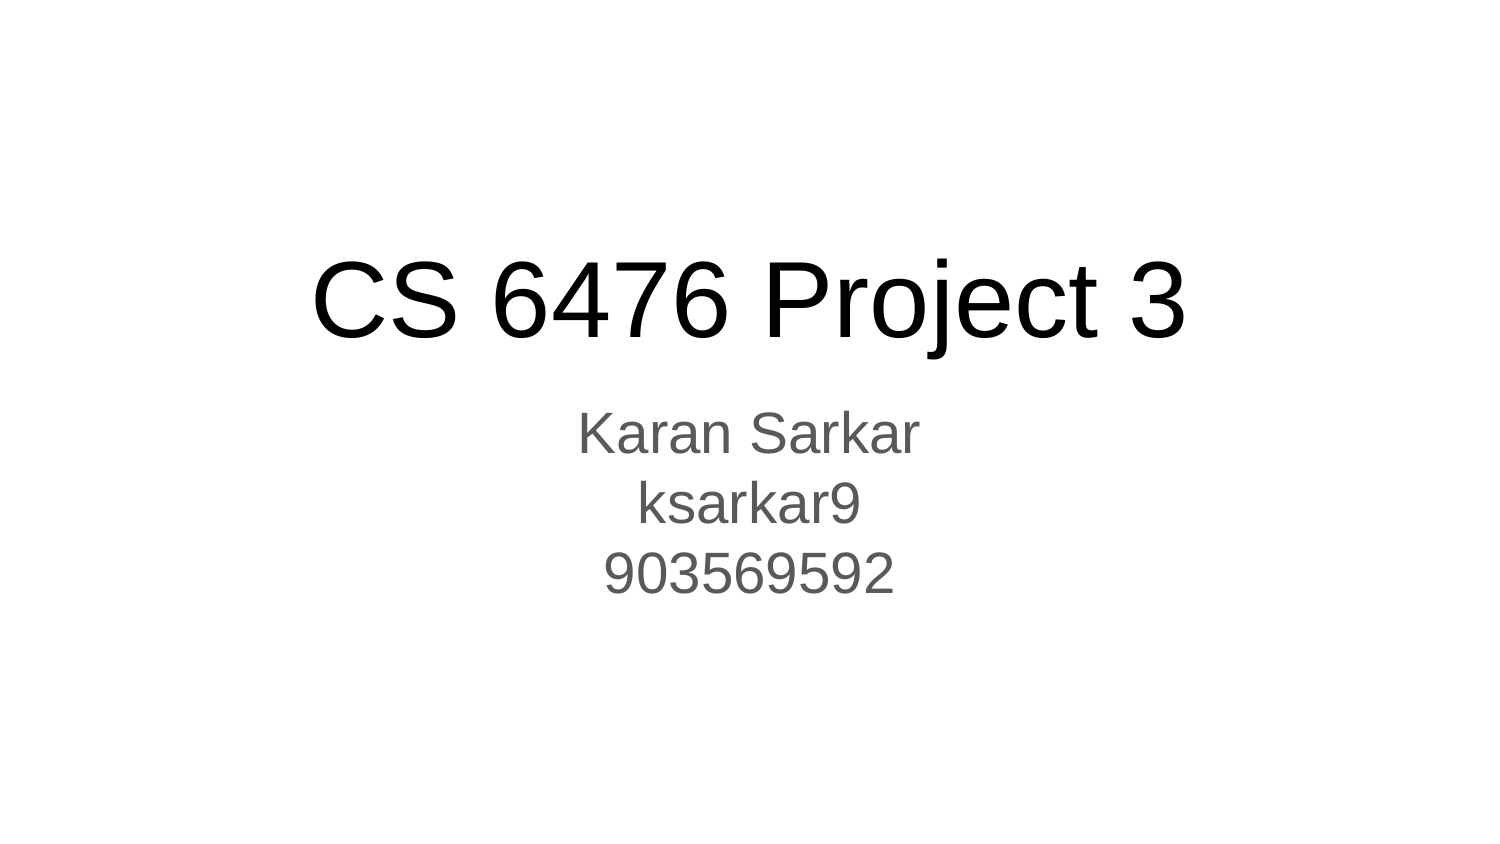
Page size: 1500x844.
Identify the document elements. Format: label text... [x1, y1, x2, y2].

subtitle Karan Sarkar ksarkar9 903569592 [51, 380, 1449, 676]
title CS 6476 Project 3 [51, 37, 1449, 375]
